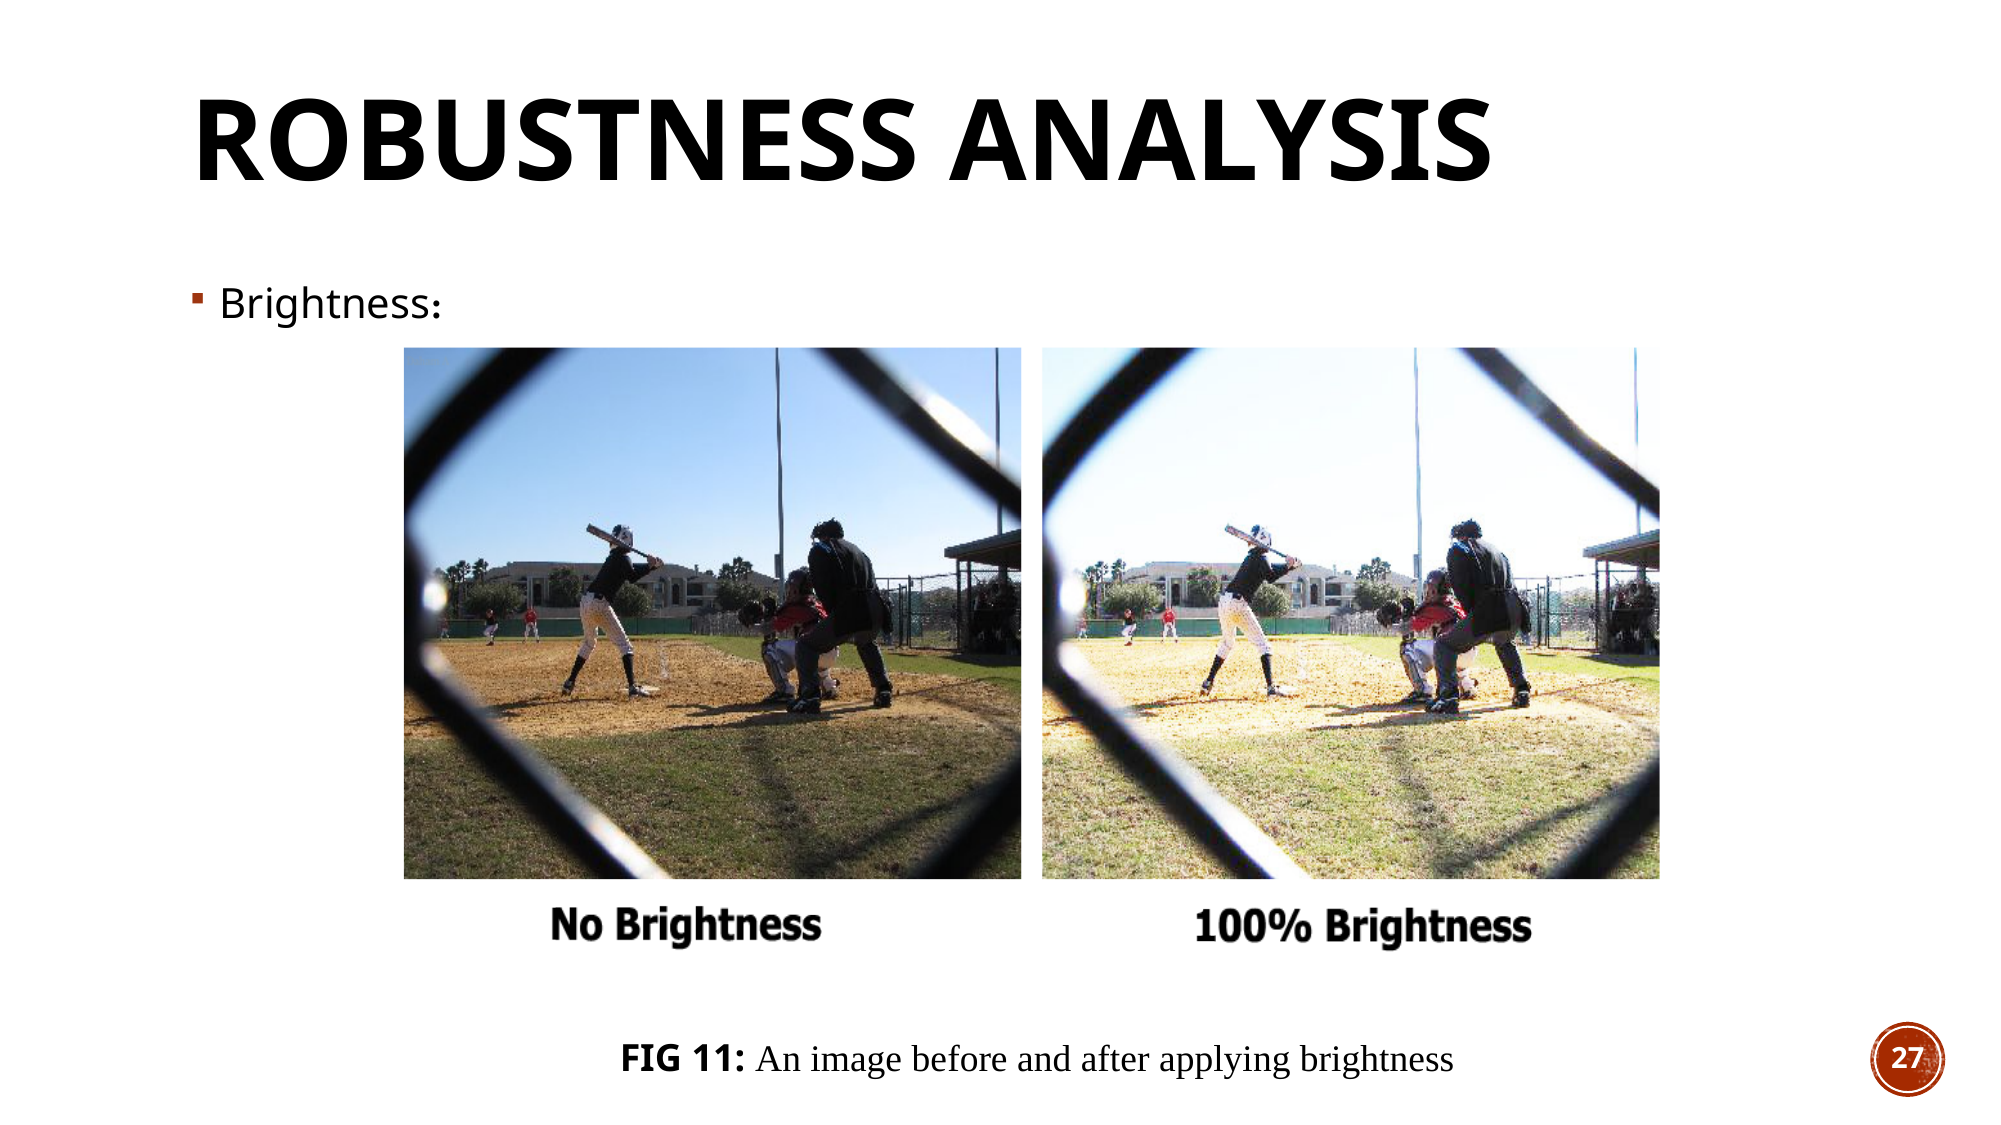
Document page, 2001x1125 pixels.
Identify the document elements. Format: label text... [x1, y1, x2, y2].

text_box FIG 11: An image before and after applying brightness [605, 1026, 1605, 1086]
picture [391, 318, 1678, 983]
title Robustness Analysis [175, 79, 1826, 344]
slide_number 27 [1855, 1028, 1961, 1089]
list Brightness: [174, 275, 1825, 940]
